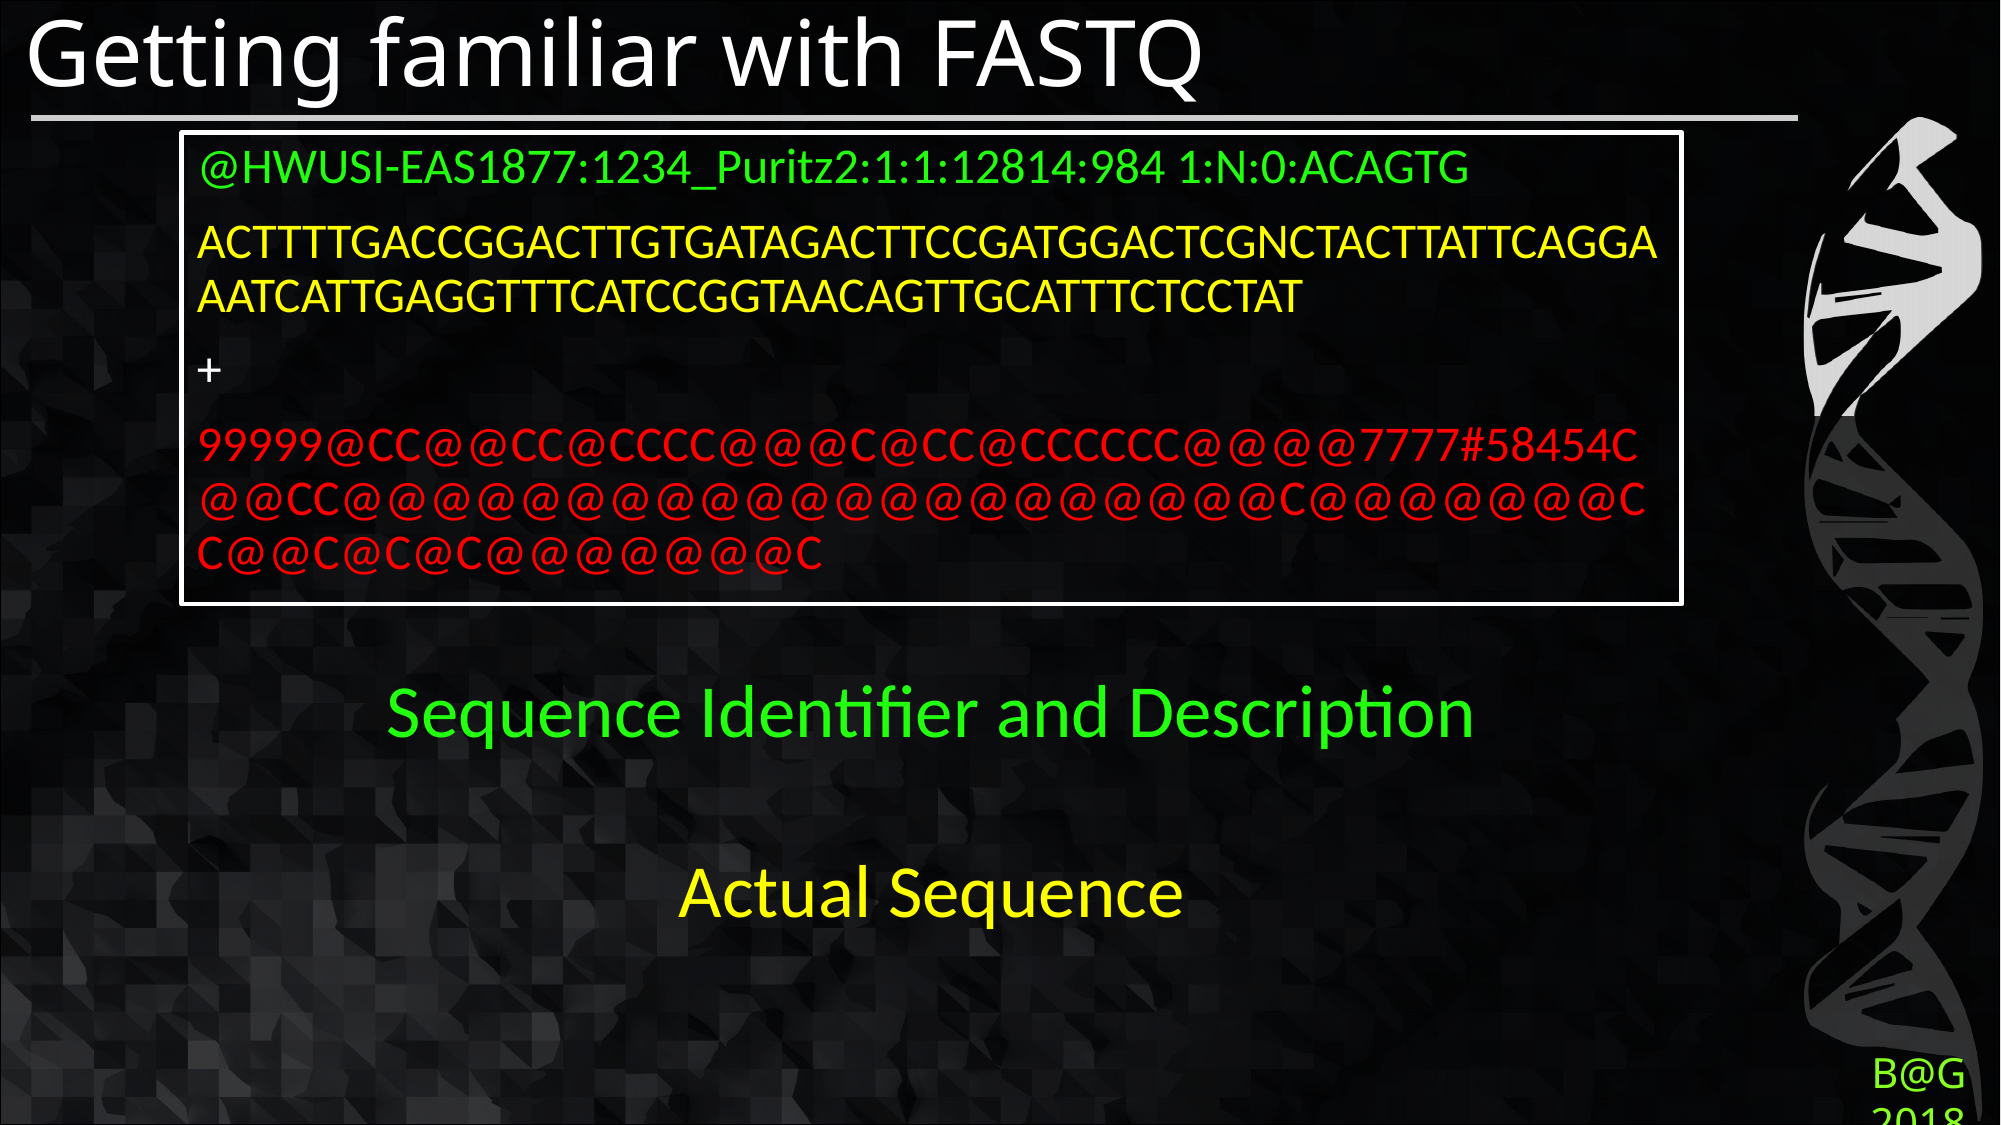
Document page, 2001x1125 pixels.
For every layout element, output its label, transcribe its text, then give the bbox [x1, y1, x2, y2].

text_box Sequence Identifier and Description Actual Sequence [181, 655, 1682, 941]
picture [1, 1, 1999, 1124]
text_box B@G 2018 [1777, 1069, 1970, 1125]
title Getting familiar with FASTQ [9, 0, 1655, 218]
list @HWUSI-EAS1877:1234_Puritz2:1:1:12814:984 1:N:0:ACAGTG ACTTTTGACCGGACTTGTGATAGACTTCCGATGGACTCGNCTACTTATTCAGGAAATCATTGAGGTTTCATCCGGTAACAGTTGCATTTCTCCTAT + 99999@CC@@CC@CCCC@@@C@CC@CCCCCC@@@@7777#58454C@@CC@@@@@@@@@@@@@@@@@@@@@C@@@@@@@CC@@C@C@C@@@@@@@C [181, 132, 1682, 605]
